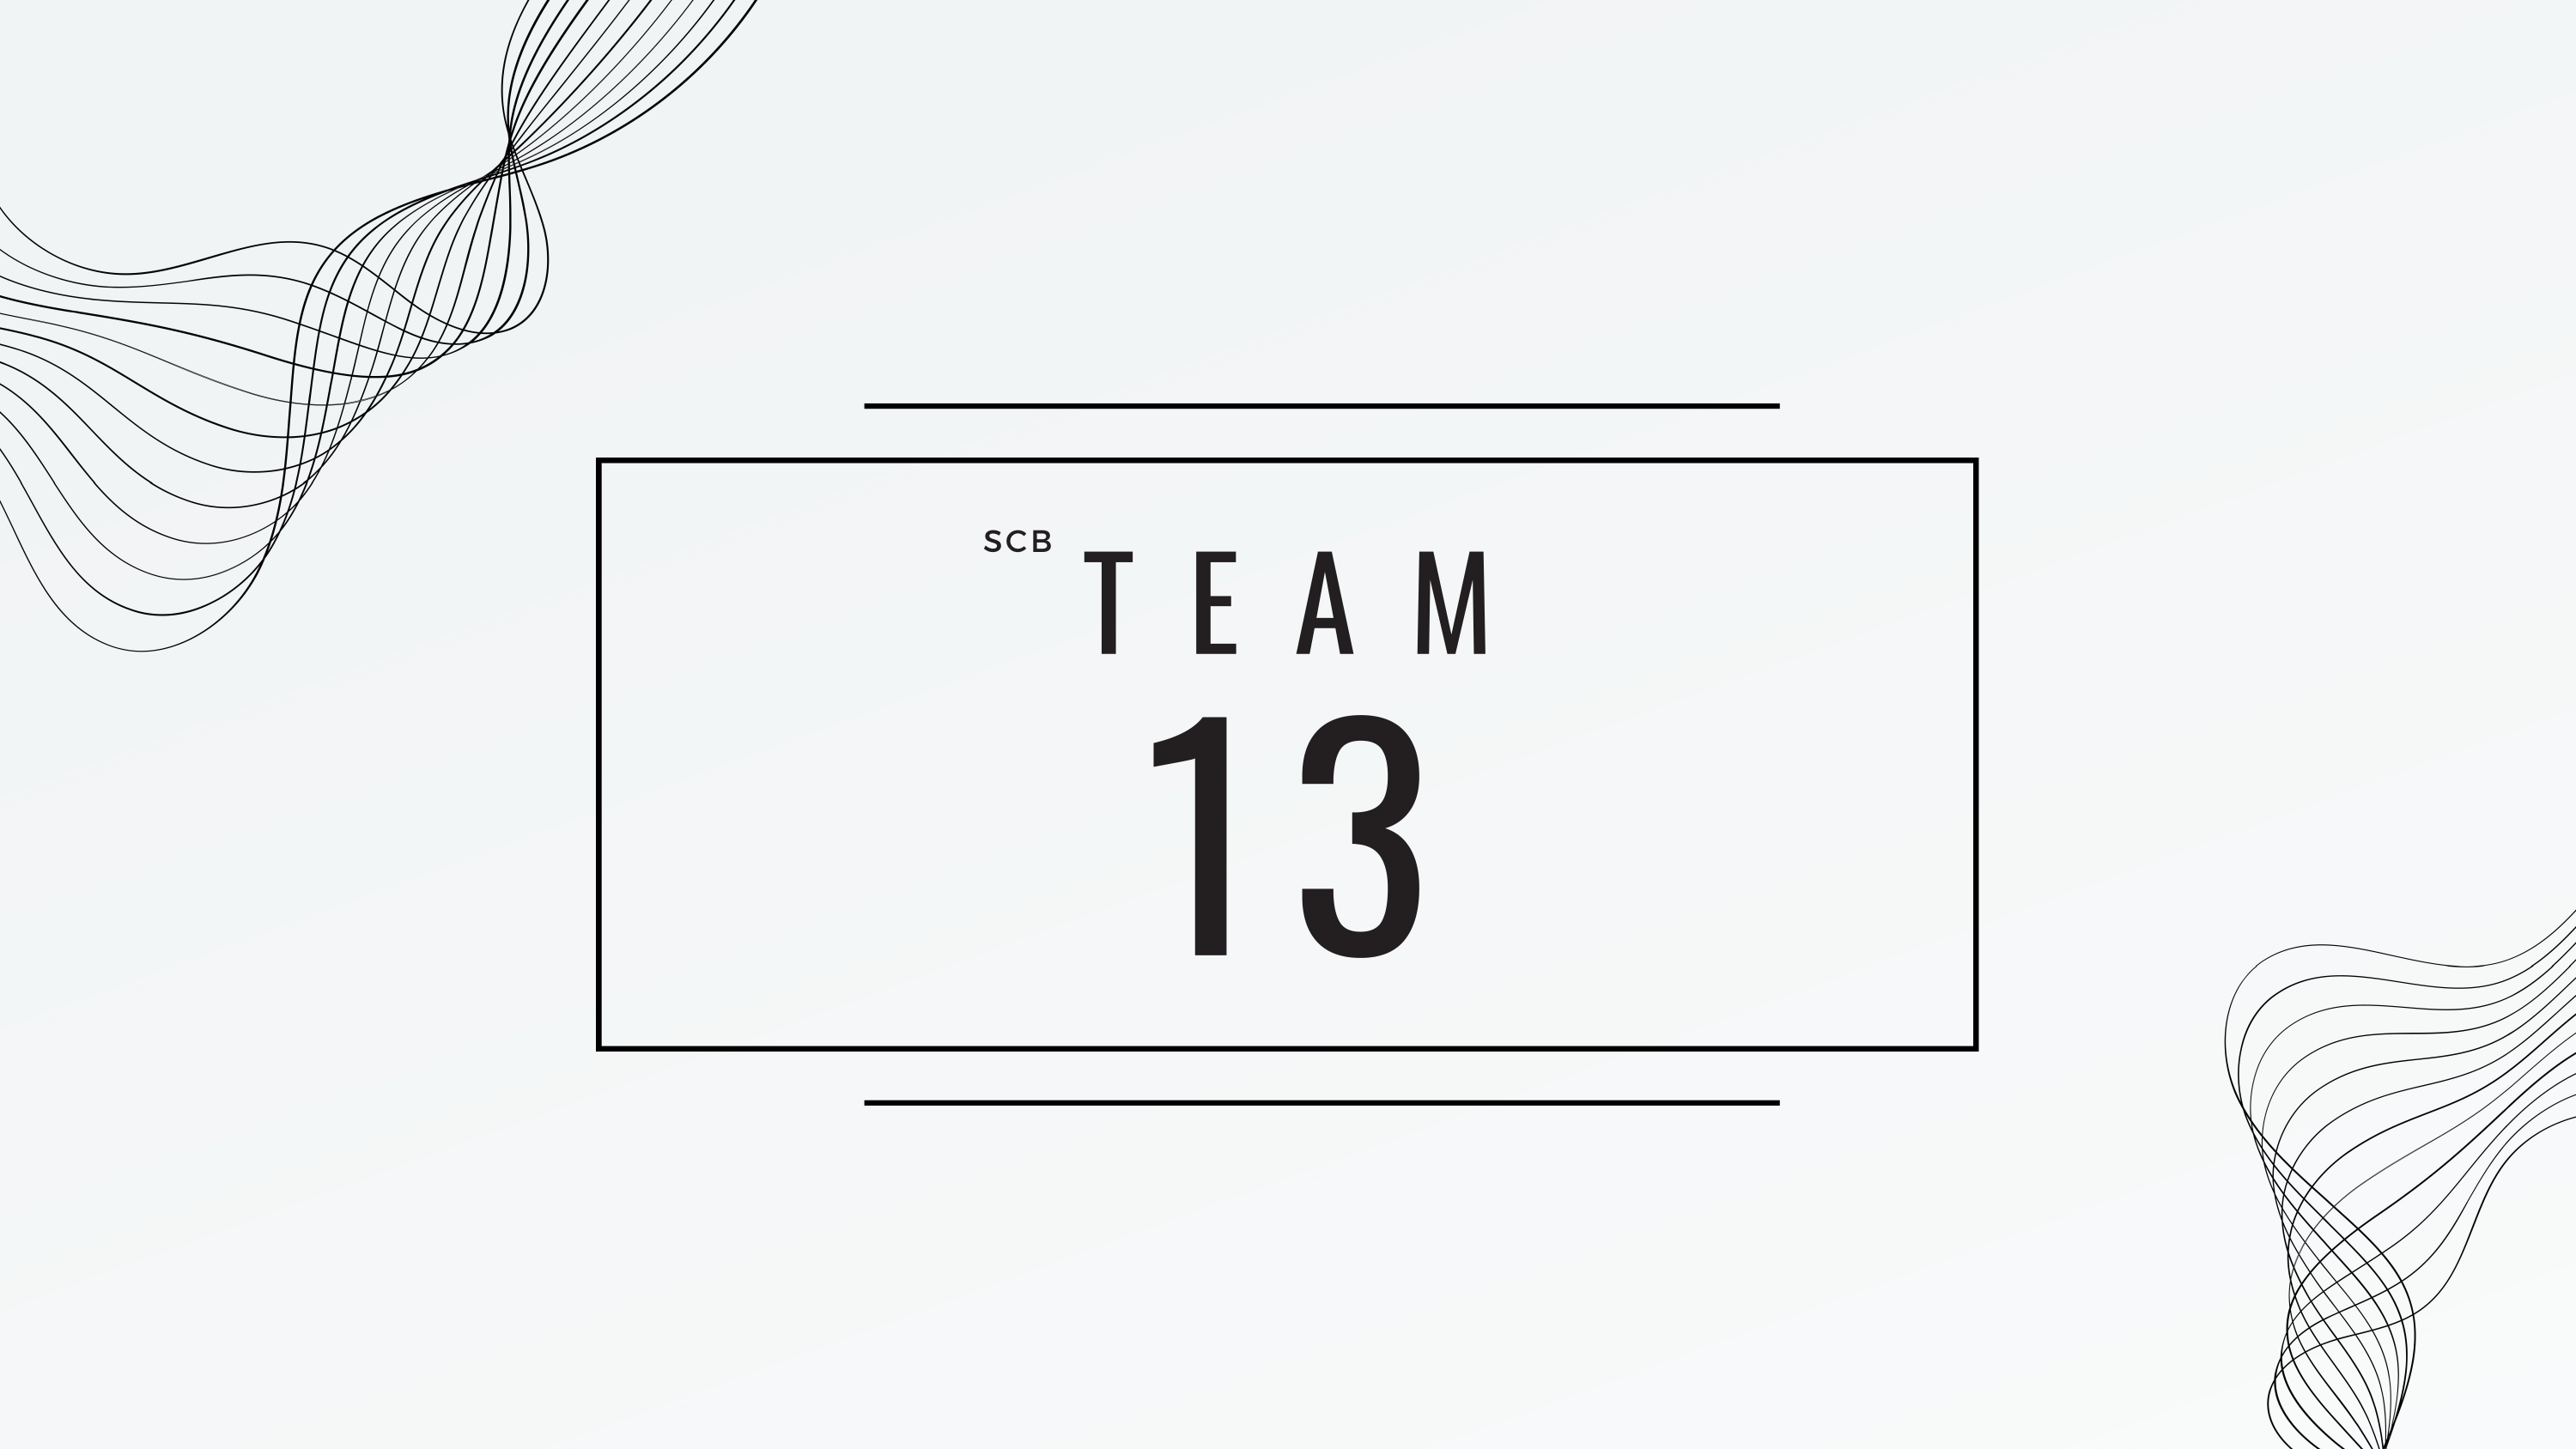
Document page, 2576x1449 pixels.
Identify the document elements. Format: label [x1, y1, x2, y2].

text_box [0, 0, 2576, 1449]
